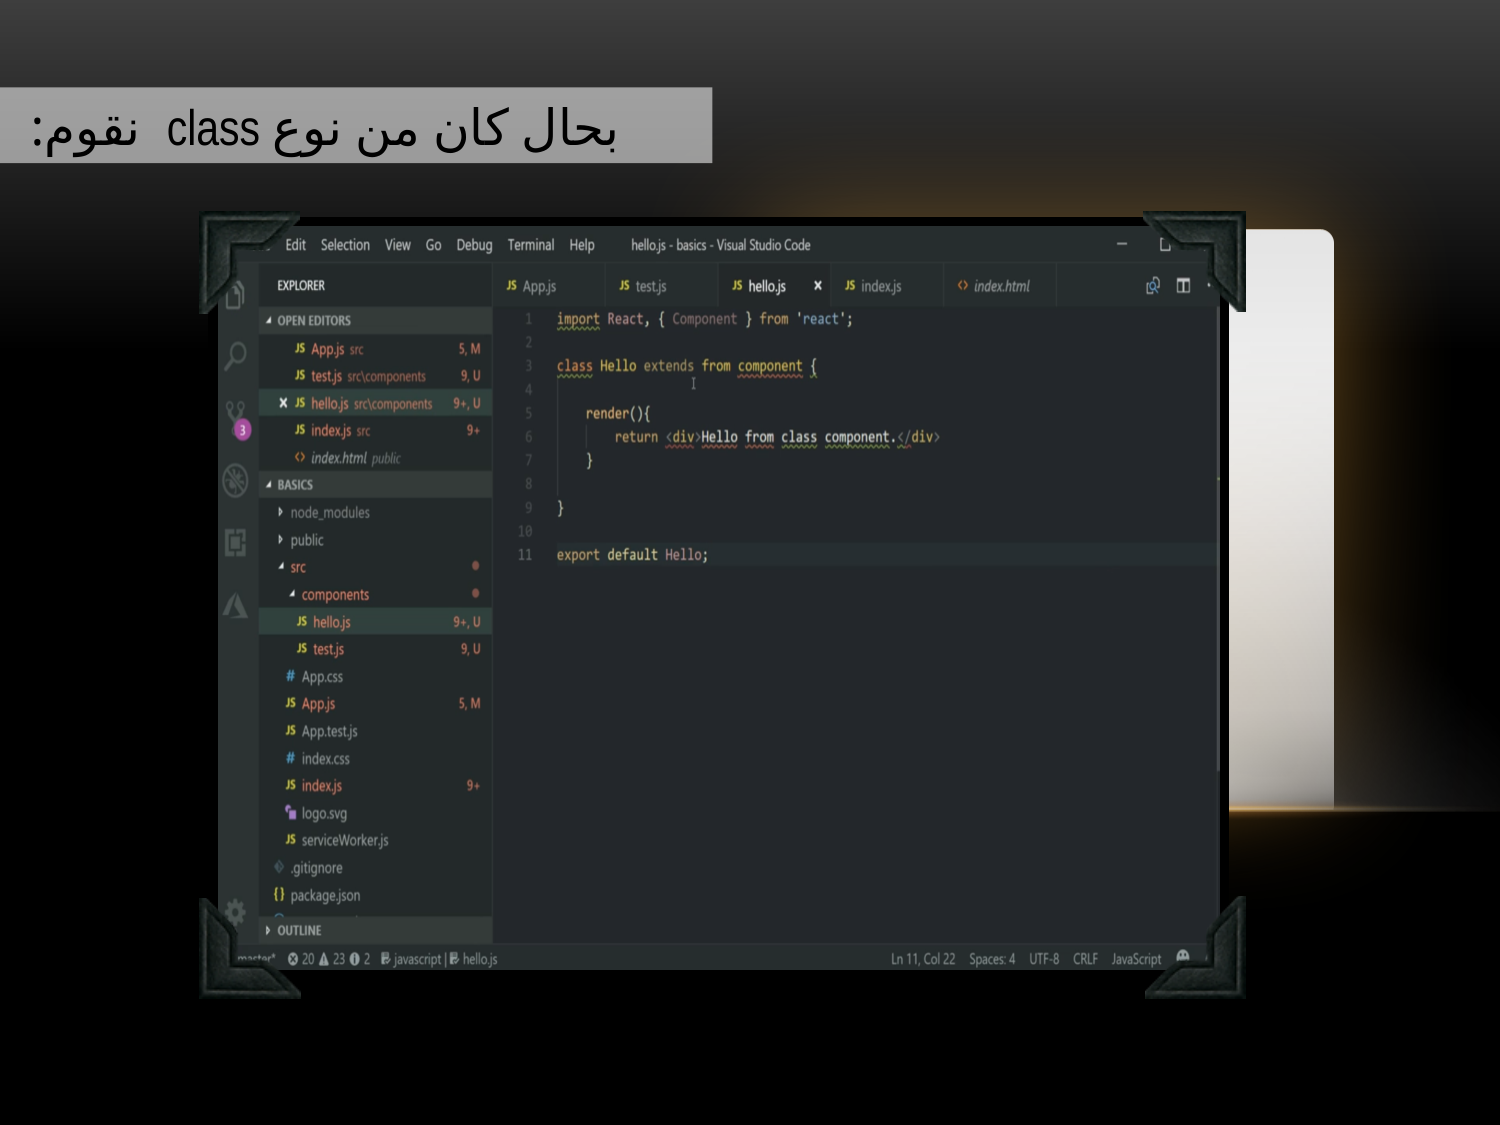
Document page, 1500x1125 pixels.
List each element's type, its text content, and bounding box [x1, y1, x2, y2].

picture [0, 0, 1500, 1125]
text_box بحال كان من نوع class نقوم: [0, 87, 713, 164]
